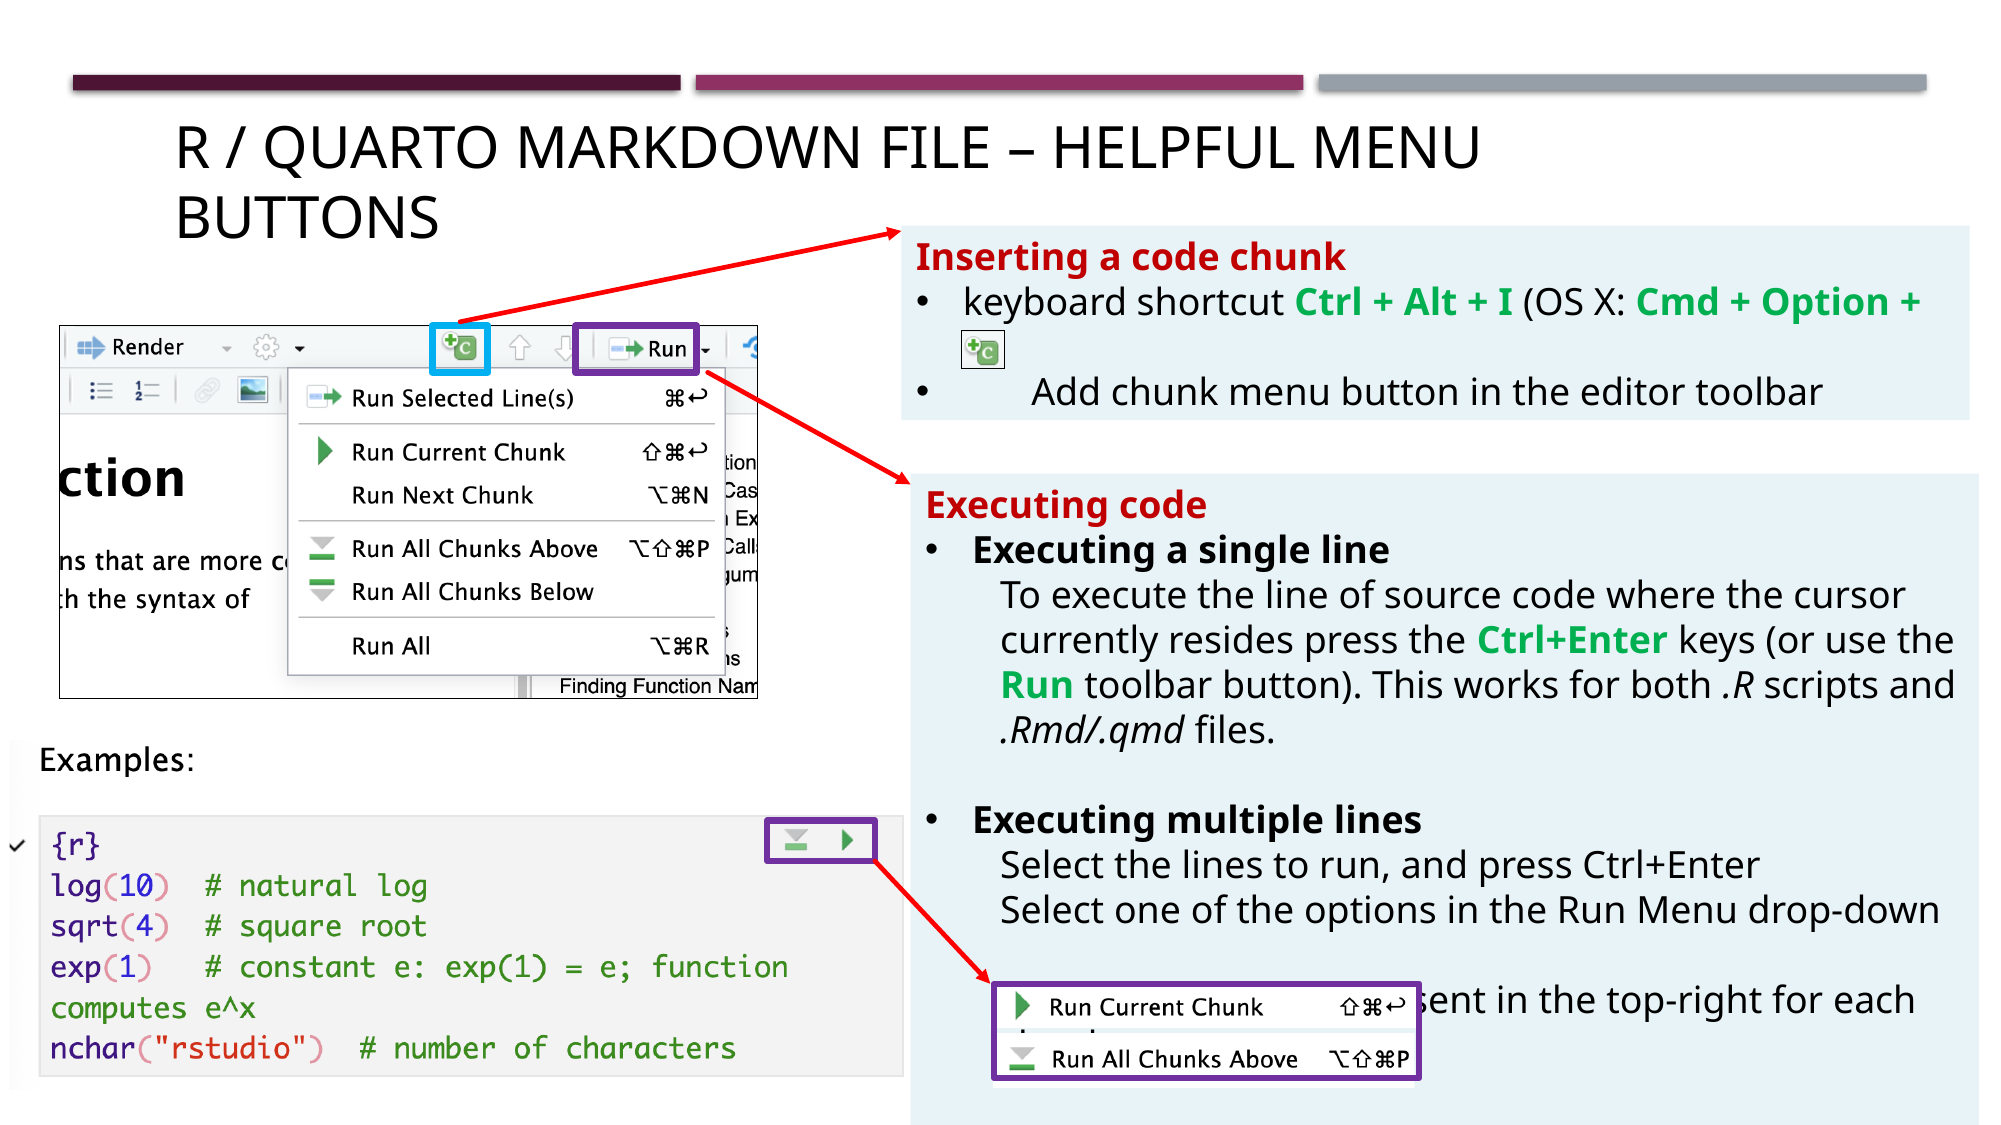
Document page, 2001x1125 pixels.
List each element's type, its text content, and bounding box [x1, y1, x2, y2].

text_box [58, 325, 759, 699]
text_box [998, 983, 1420, 987]
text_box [900, 225, 1971, 378]
text_box R / Quarto MARKDOWN file – helpful menu buttons [154, 89, 1686, 227]
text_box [874, 860, 991, 985]
text_box Executing code Executing a single line To execute the line of source code where the cursor currently resides press the Ctrl+Enter keys (or use the Run toolbar button). This works for both .R scripts and .Rmd/.qmd files. Executing multiple lines Select the lines to run, and press Ctrl+Enter Select one of the options in the Run Menu drop-down Some shortcuts are present in the top-right for each chunk: [910, 473, 1979, 1125]
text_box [707, 371, 911, 485]
picture [989, 986, 1418, 1029]
picture [9, 739, 912, 1090]
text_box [459, 230, 902, 323]
picture [992, 1033, 1415, 1088]
